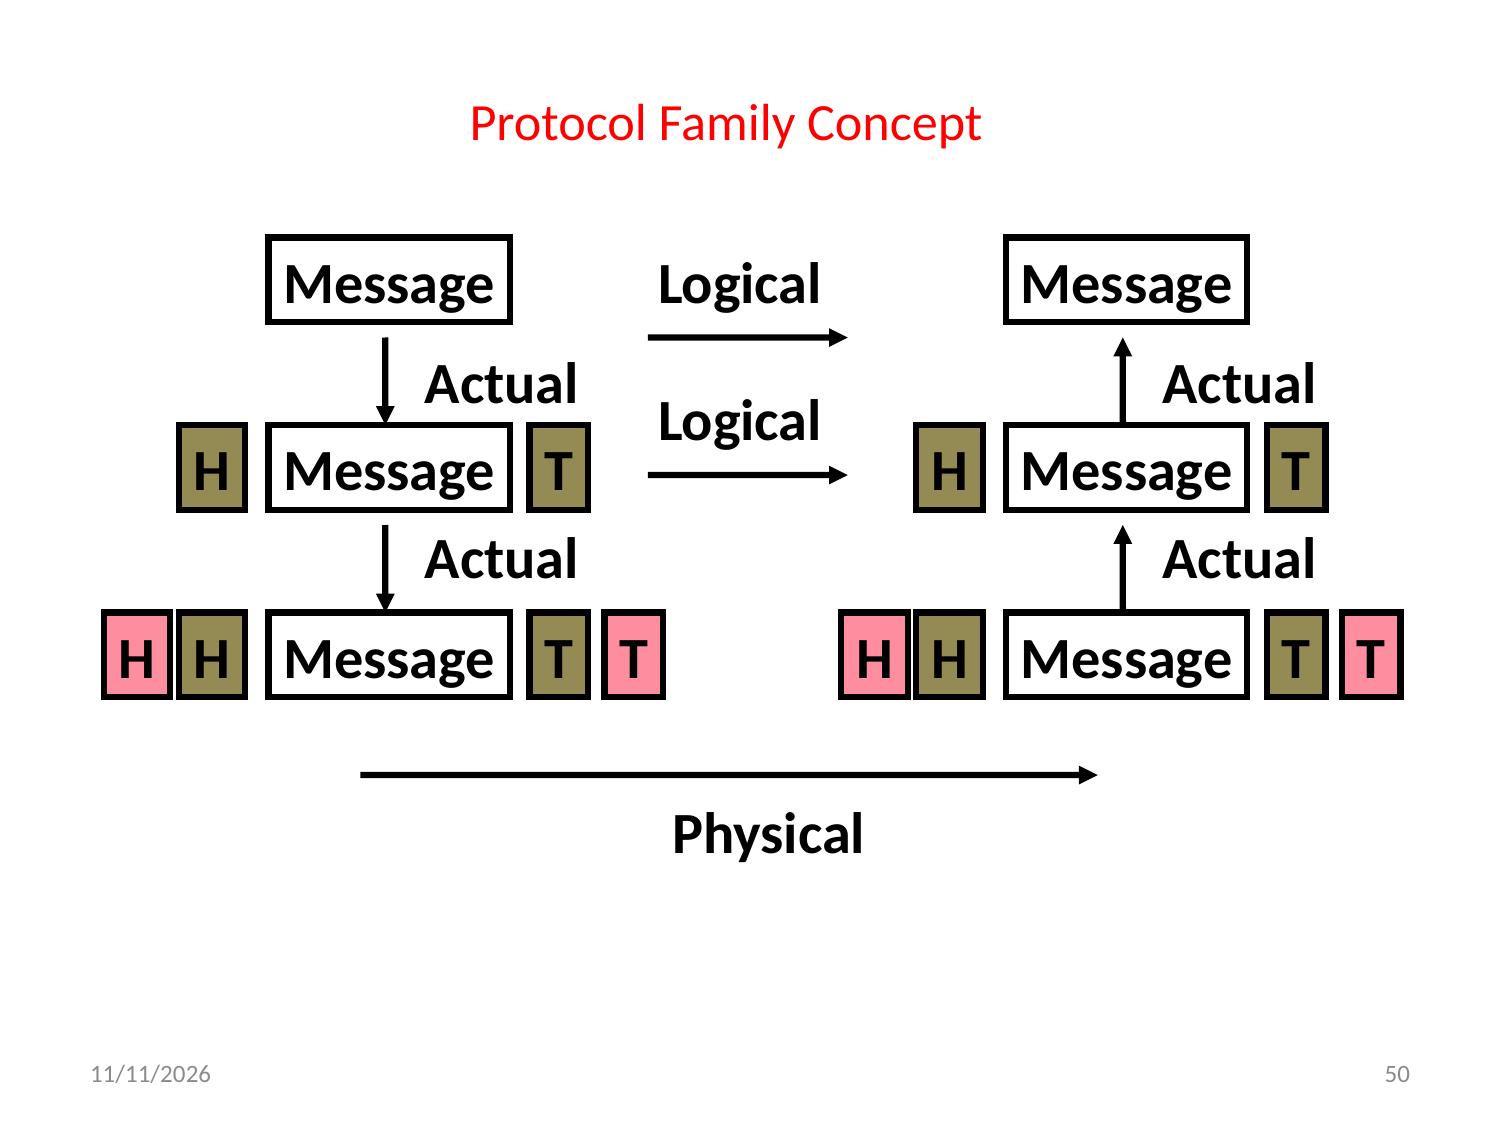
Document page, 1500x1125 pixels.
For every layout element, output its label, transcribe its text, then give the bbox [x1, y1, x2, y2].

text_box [172, 337, 1345, 517]
text_box Message [268, 237, 510, 323]
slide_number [75, 1042, 425, 1103]
text_box Message [1005, 237, 1248, 323]
slide_number 50 [1074, 1042, 1425, 1103]
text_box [622, 237, 858, 338]
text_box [97, 512, 1408, 705]
title Protocol Family Concept [125, 80, 1328, 159]
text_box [360, 774, 1098, 873]
